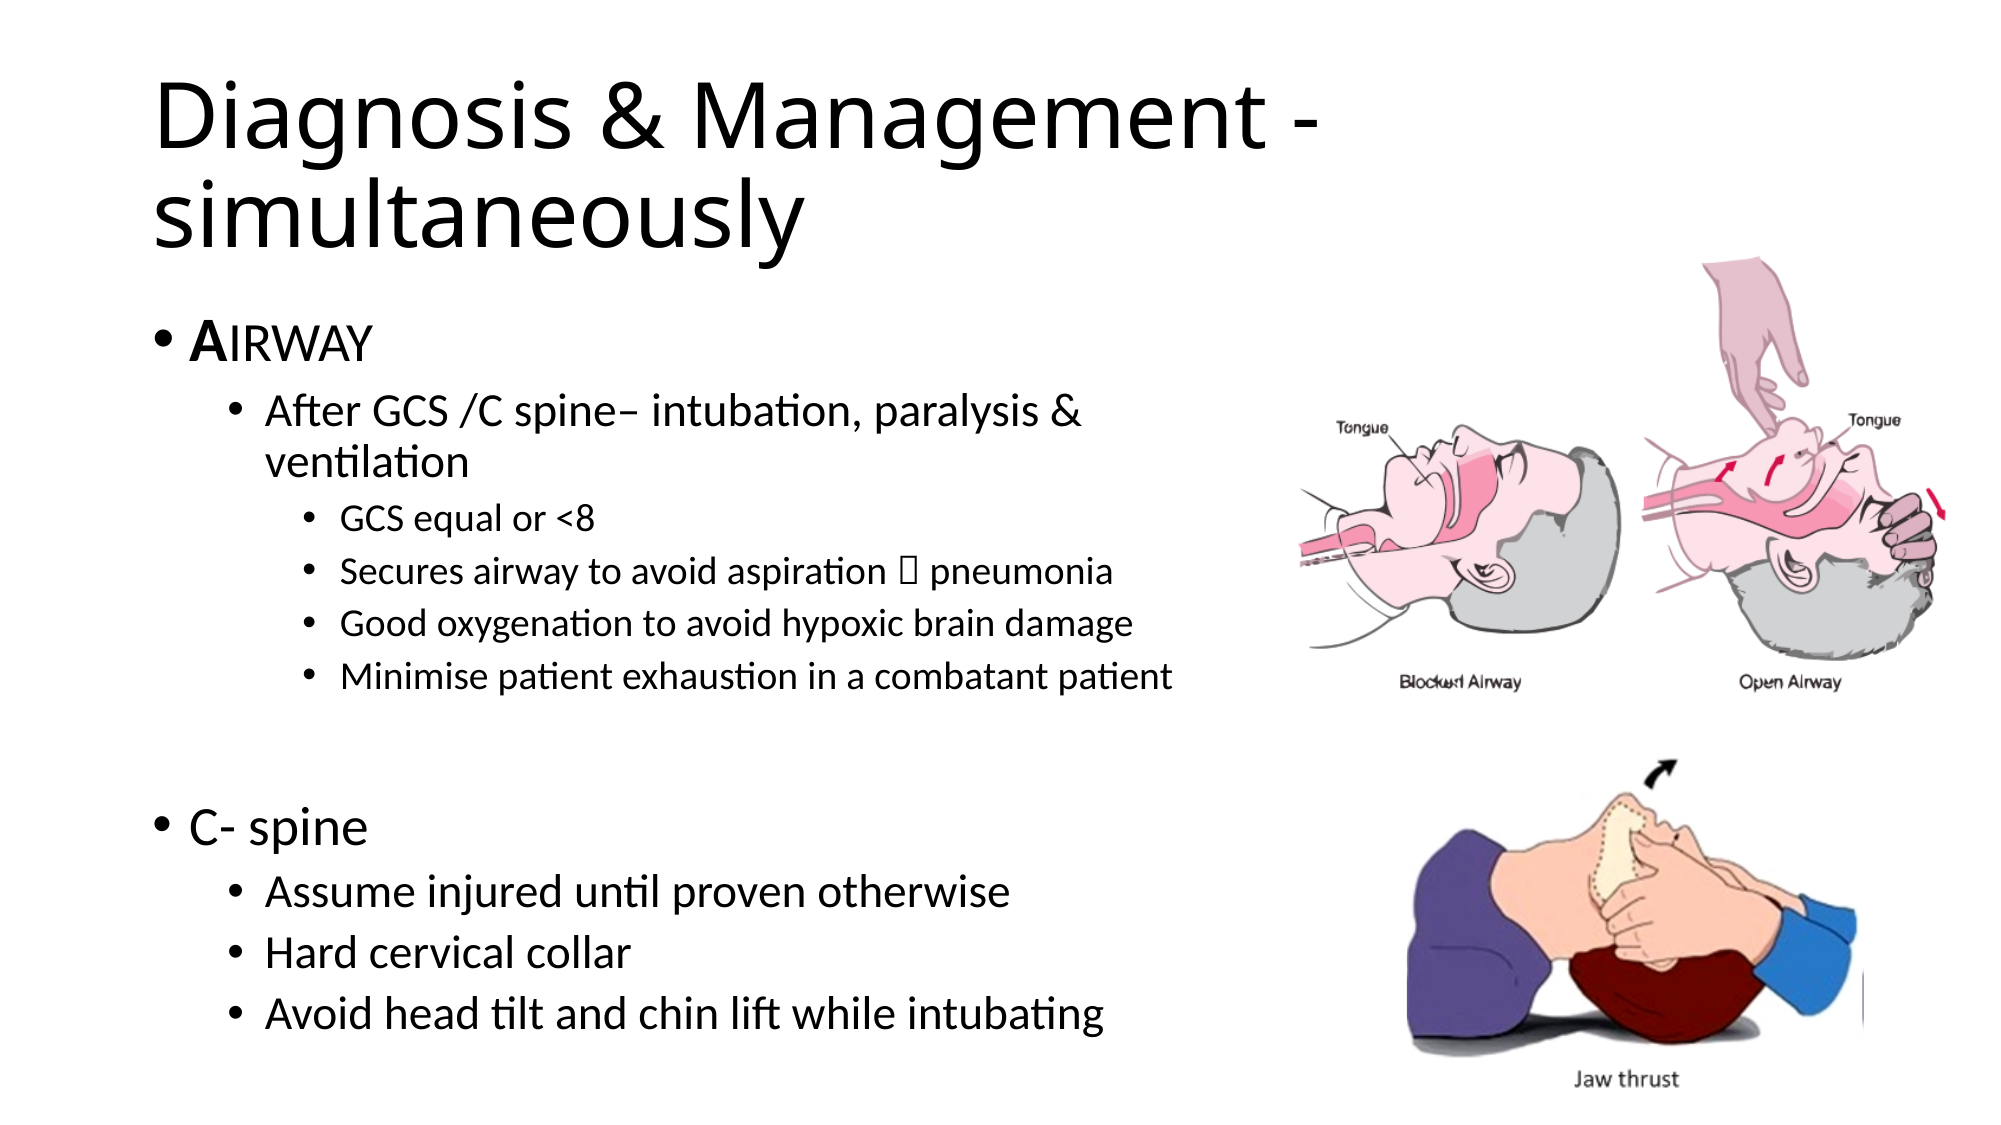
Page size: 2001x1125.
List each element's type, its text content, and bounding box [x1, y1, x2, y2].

picture [1406, 738, 1864, 1094]
picture [1269, 250, 1962, 694]
list AIRWAY After GCS /C spine– intubation, paralysis & ventilation GCS equal or <8 Secures airway to avoid aspiration  pneumonia Good oxygenation to avoid hypoxic brain damage Minimise patient exhaustion in a combatant patient C- spine Assume injured until proven otherwise Hard cervical collar Avoid head tilt and chin lift while intubating [137, 299, 1309, 1055]
title Diagnosis & Management - simultaneously [137, 59, 1863, 278]
